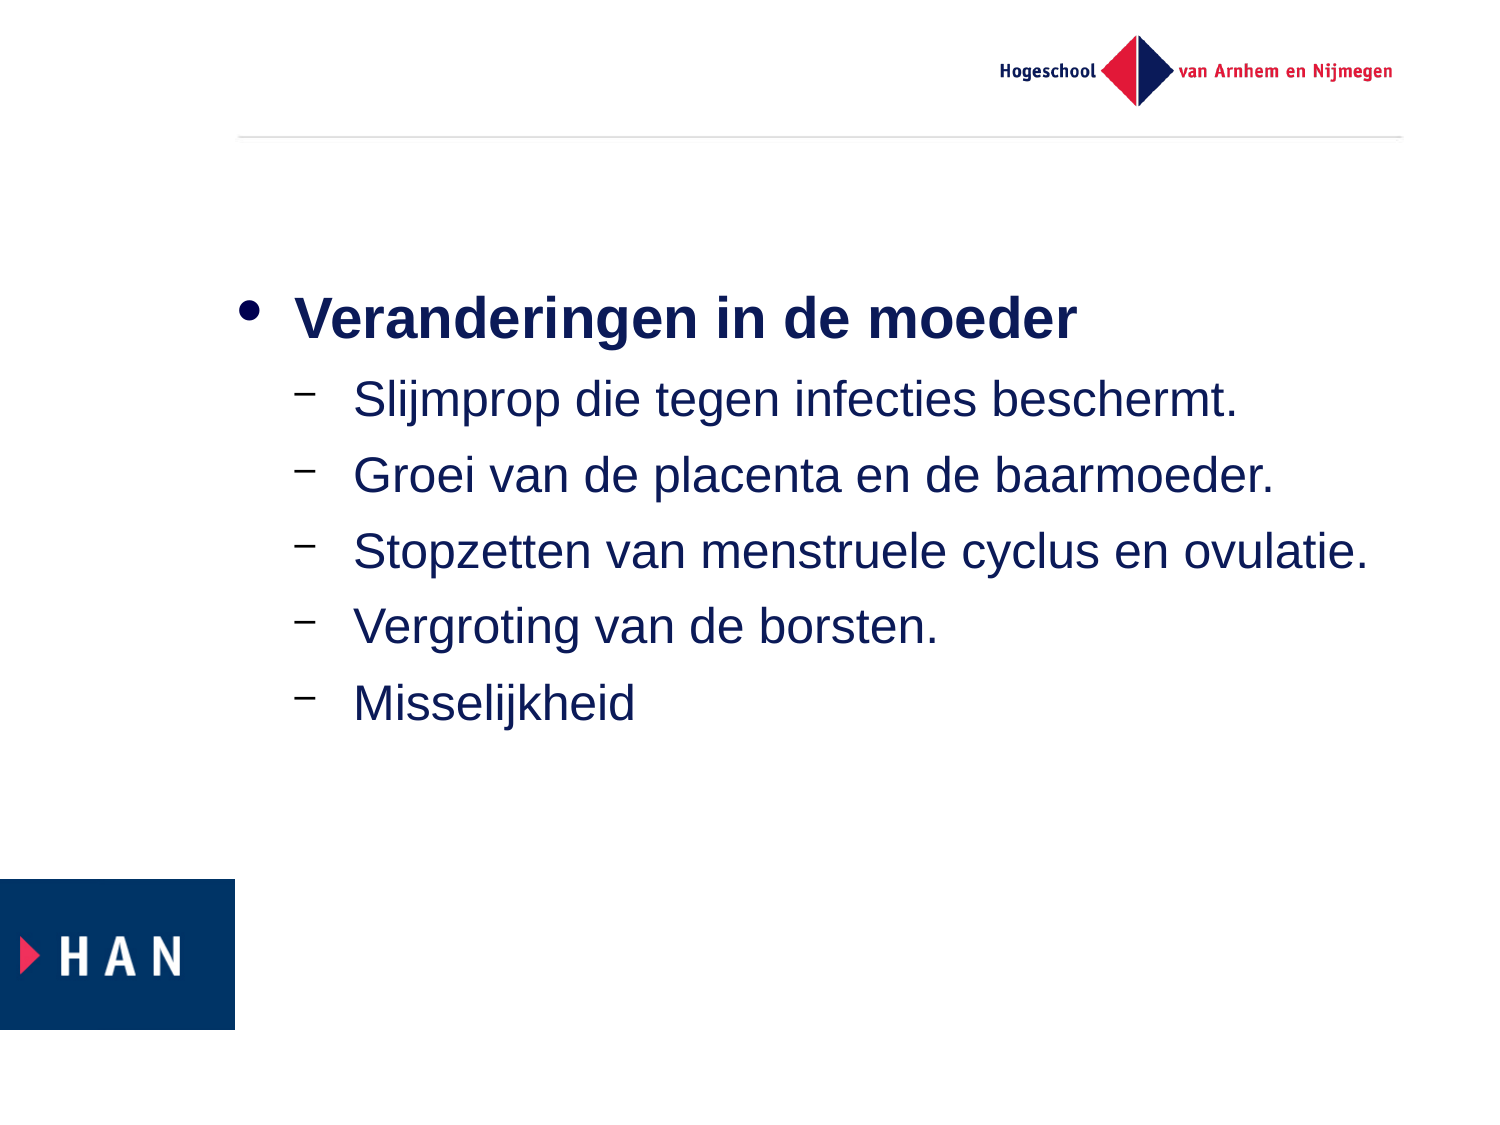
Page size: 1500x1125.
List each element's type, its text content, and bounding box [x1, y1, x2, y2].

picture [992, 29, 1406, 113]
list Veranderingen in de moeder Slijmprop die tegen infecties beschermt. Groei van de placenta en de baarmoeder. Stopzetten van menstruele cyclus en ovulatie. Vergroting van de borsten. Misselijkheid [236, 265, 1403, 880]
picture [233, 126, 1412, 145]
picture [0, 879, 235, 1030]
